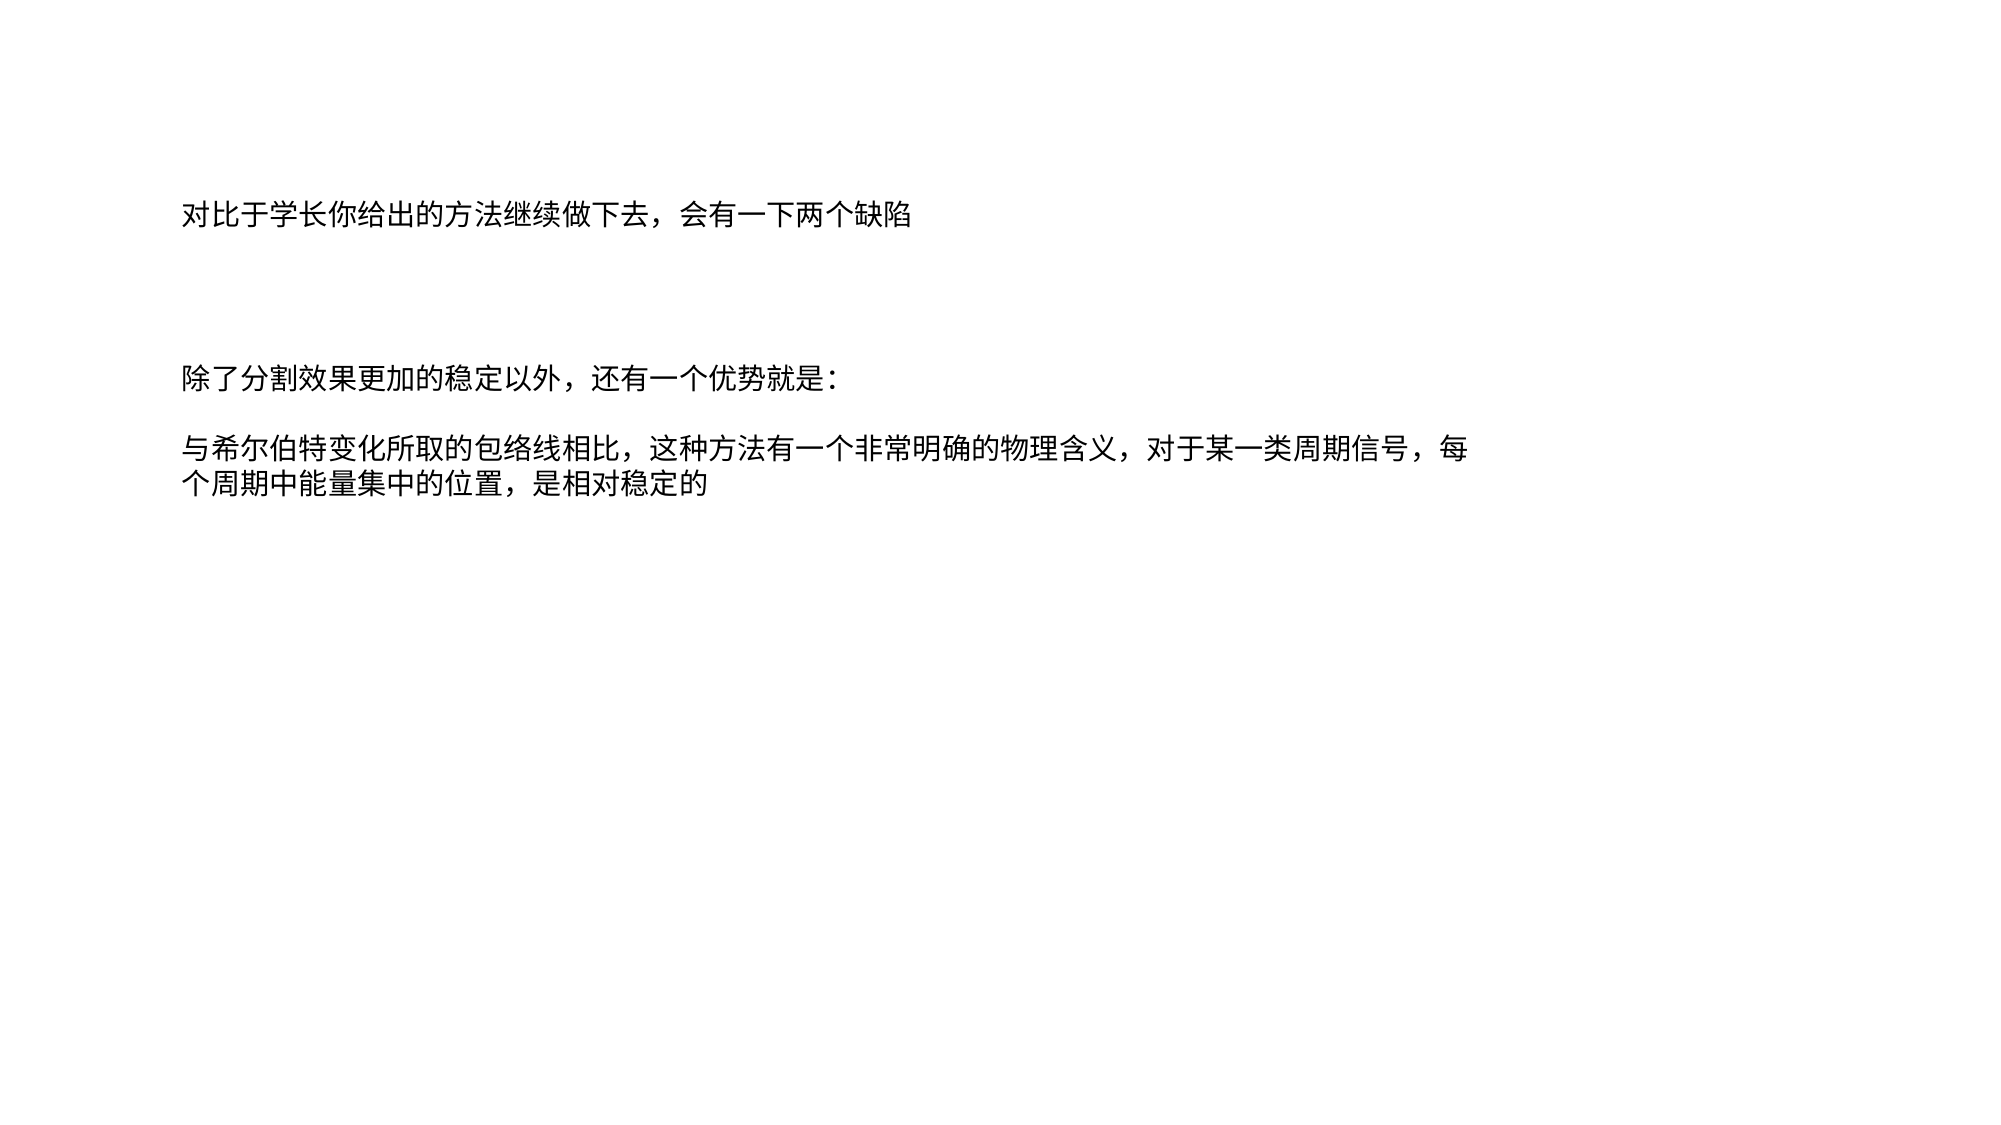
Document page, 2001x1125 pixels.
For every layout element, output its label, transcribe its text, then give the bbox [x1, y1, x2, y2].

text_box 对比于学长你给出的方法继续做下去，会有一下两个缺陷 [167, 188, 1000, 239]
text_box 除了分割效果更加的稳定以外，还有一个优势就是： 与希尔伯特变化所取的包络线相比，这种方法有一个非常明确的物理含义，对于某一类周期信号，每个周期中能量集中的位置，是相对稳定的 [167, 352, 1496, 508]
